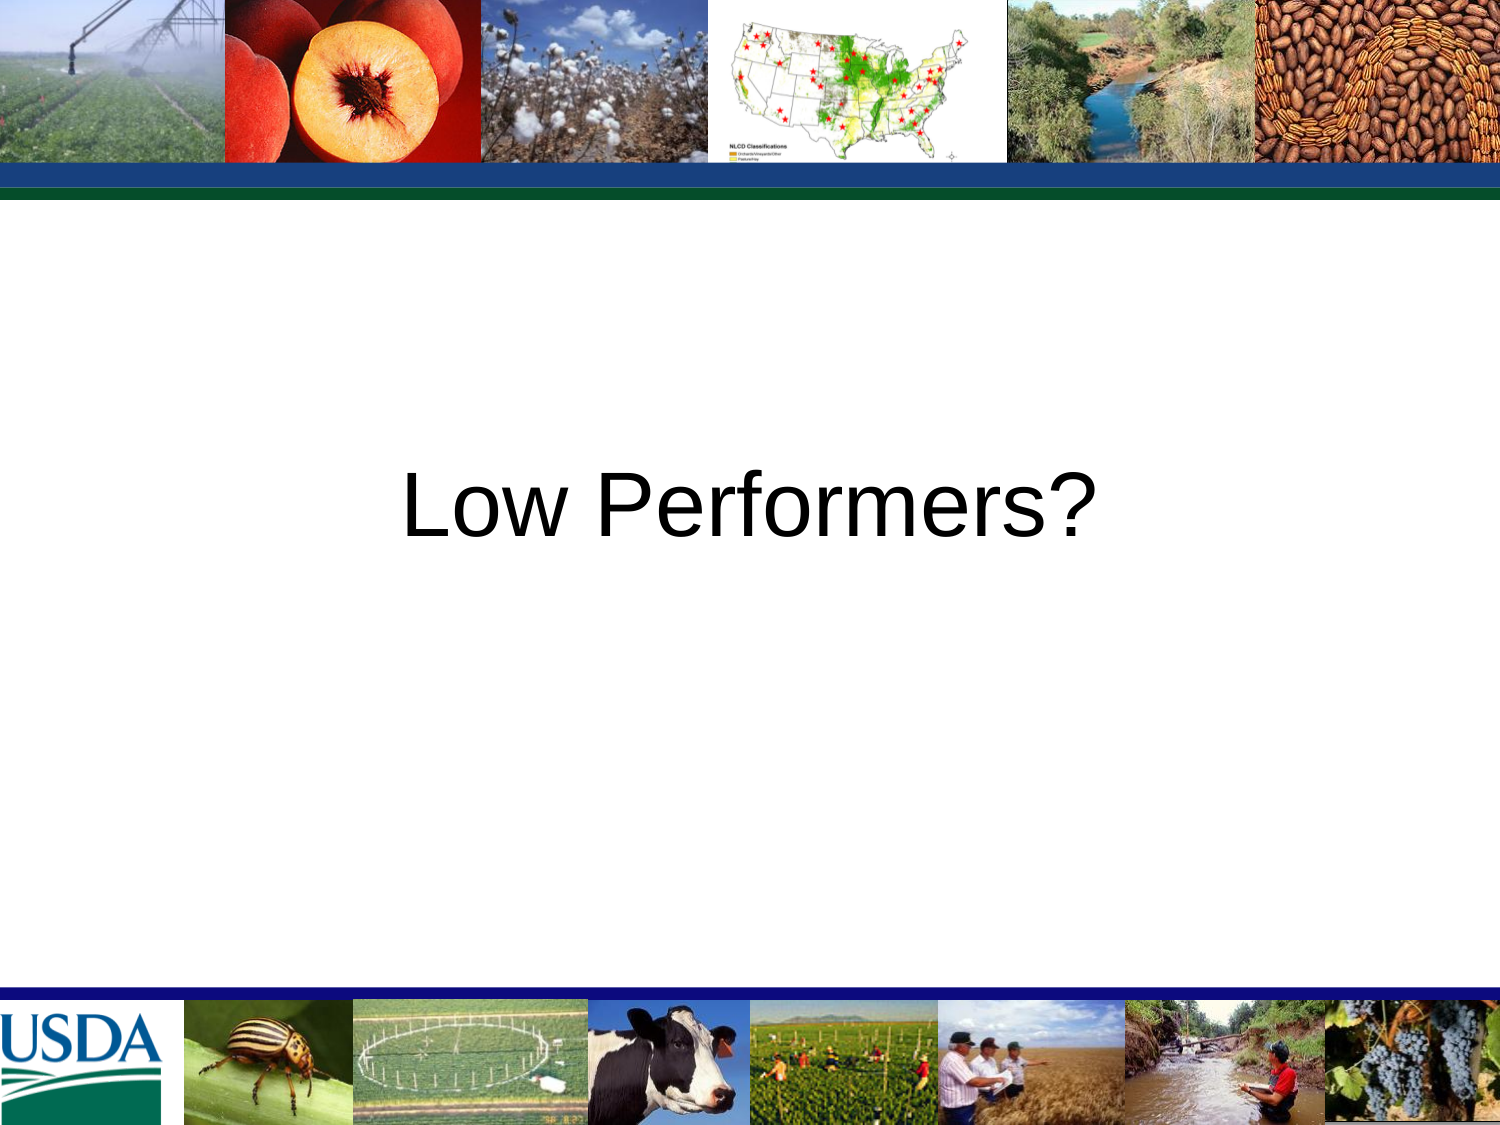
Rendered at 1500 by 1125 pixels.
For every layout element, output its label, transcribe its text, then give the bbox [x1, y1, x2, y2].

picture [184, 999, 1500, 1125]
picture [725, 0, 975, 162]
picture [0, 0, 708, 162]
picture [1007, 0, 1500, 162]
title Low Performers? [75, 437, 1425, 625]
picture [0, 1013, 163, 1125]
